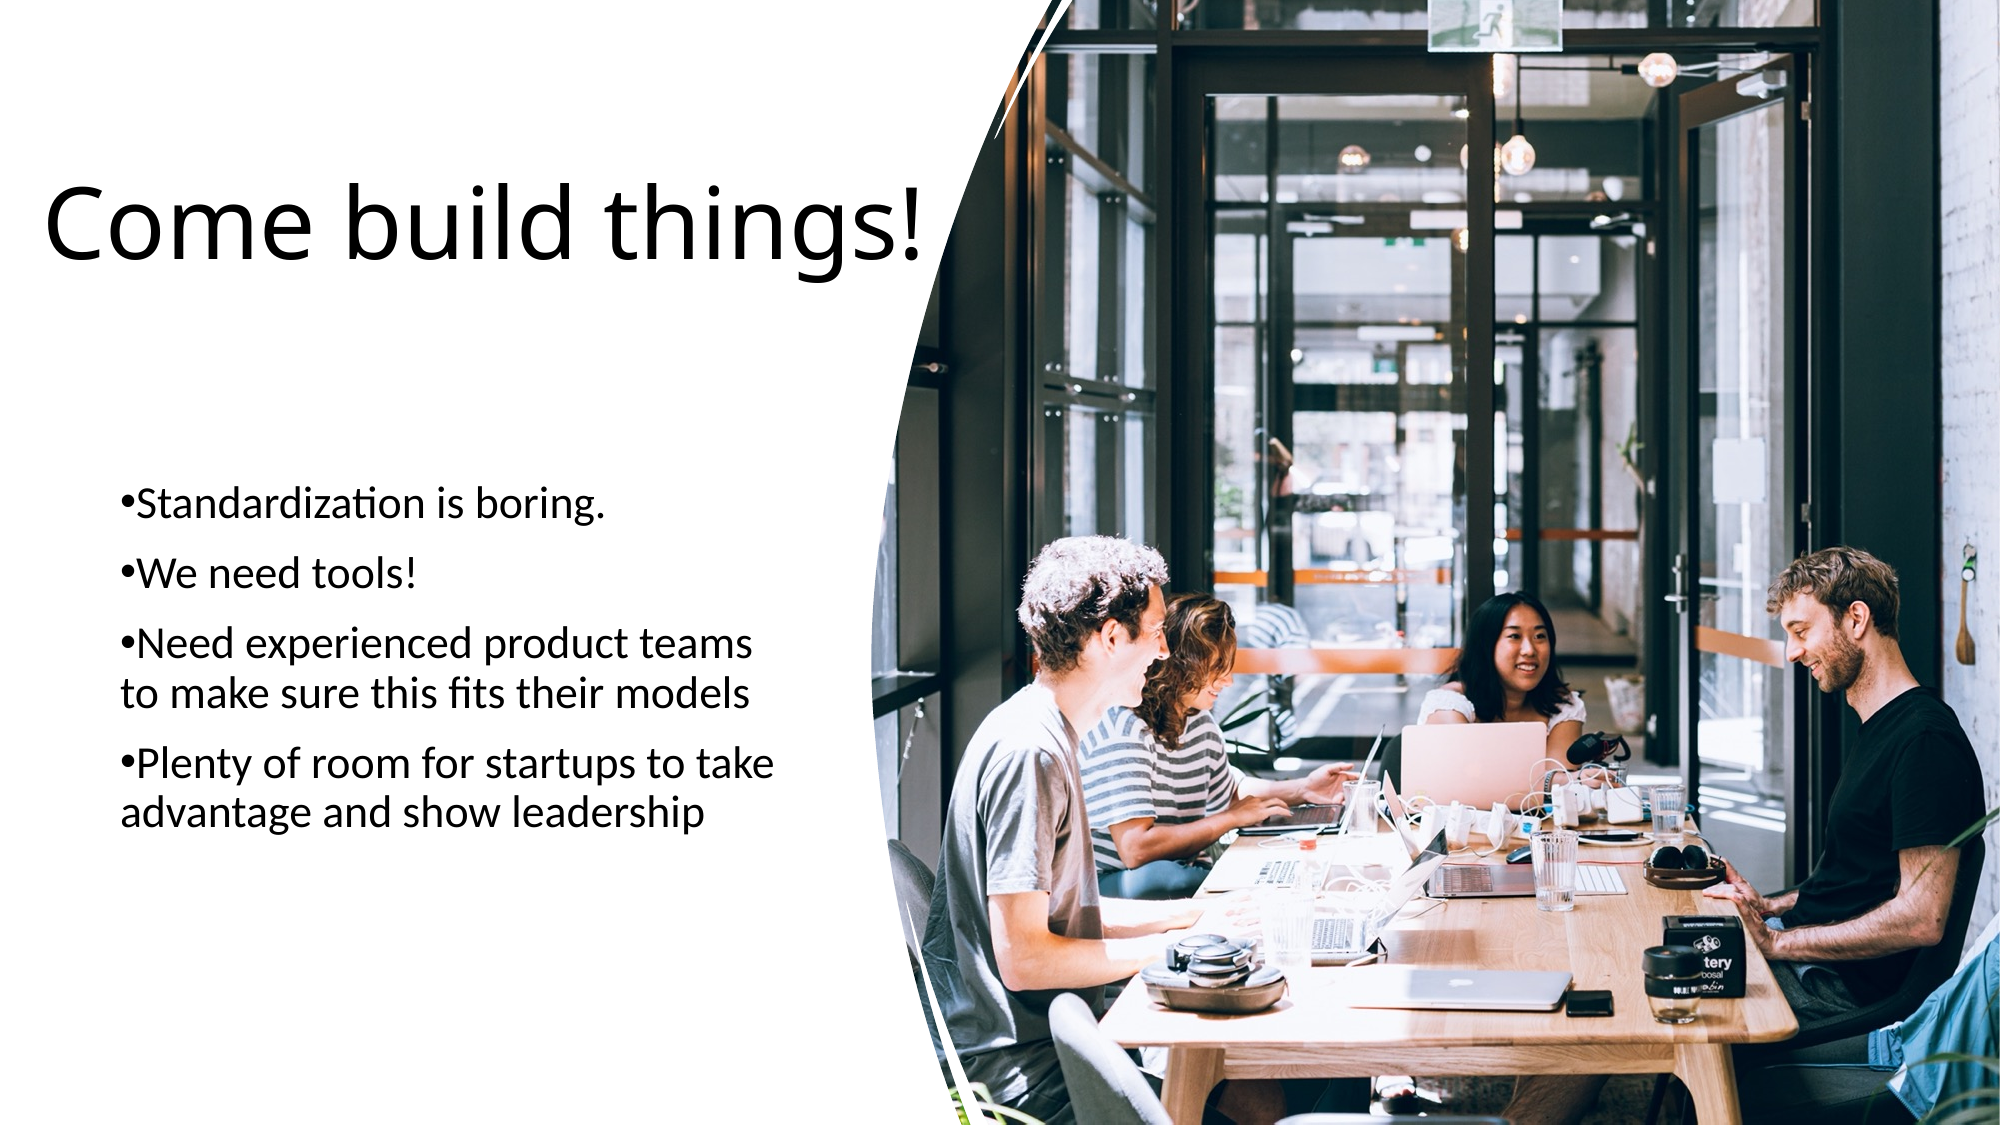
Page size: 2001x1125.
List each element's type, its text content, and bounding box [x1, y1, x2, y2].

list Standardization is boring. We need tools! Need experienced product teams to make sure this fits their models Plenty of room for startups to take advantage and show leadership [105, 471, 802, 1016]
title Come build things! [27, 0, 871, 289]
picture [871, 0, 2000, 1125]
